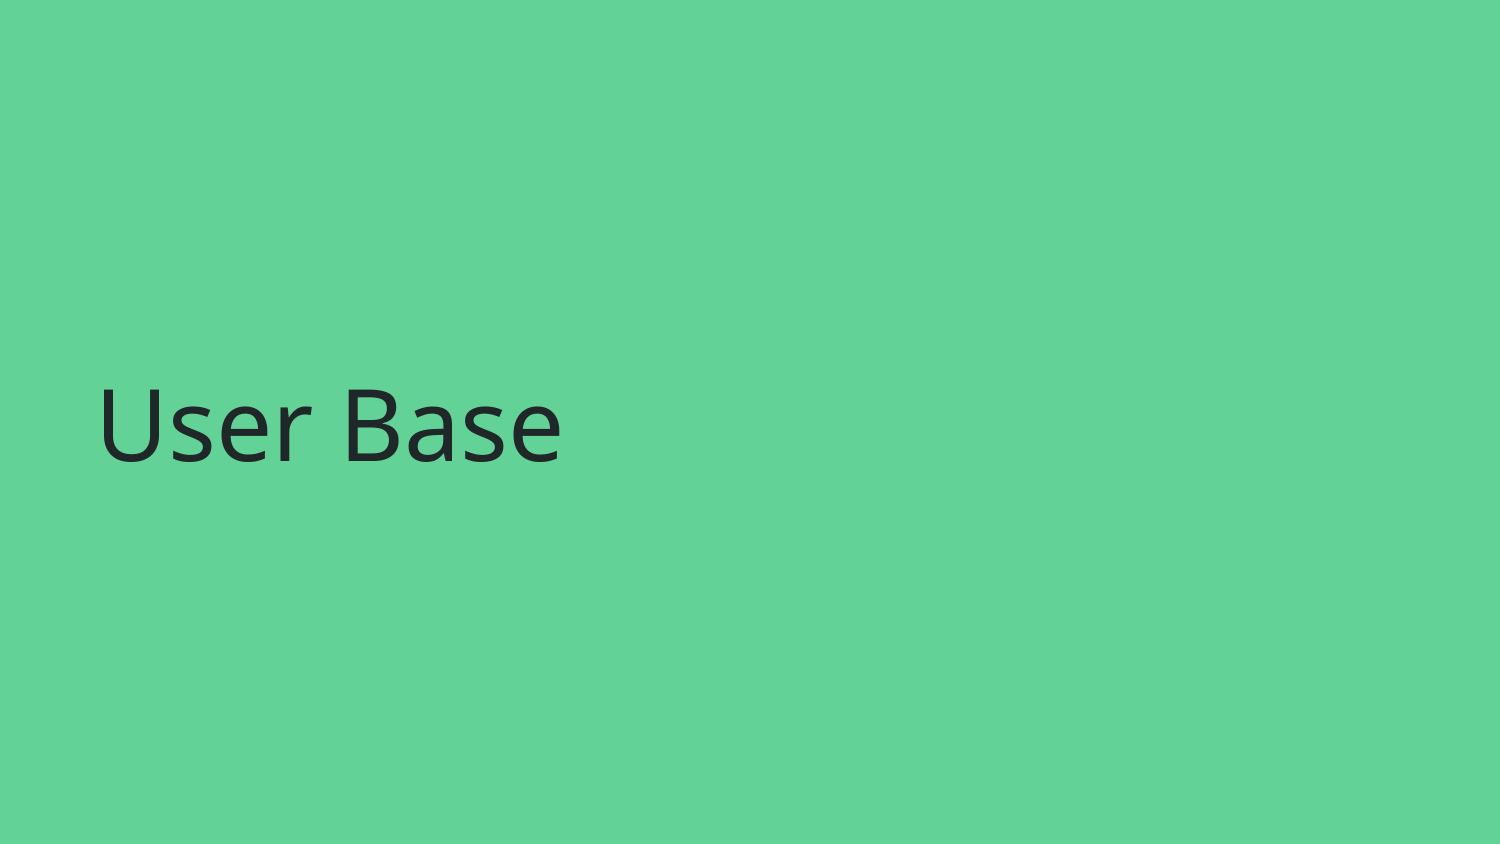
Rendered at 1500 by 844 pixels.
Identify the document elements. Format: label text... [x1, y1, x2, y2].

title User Base [80, 86, 1032, 758]
